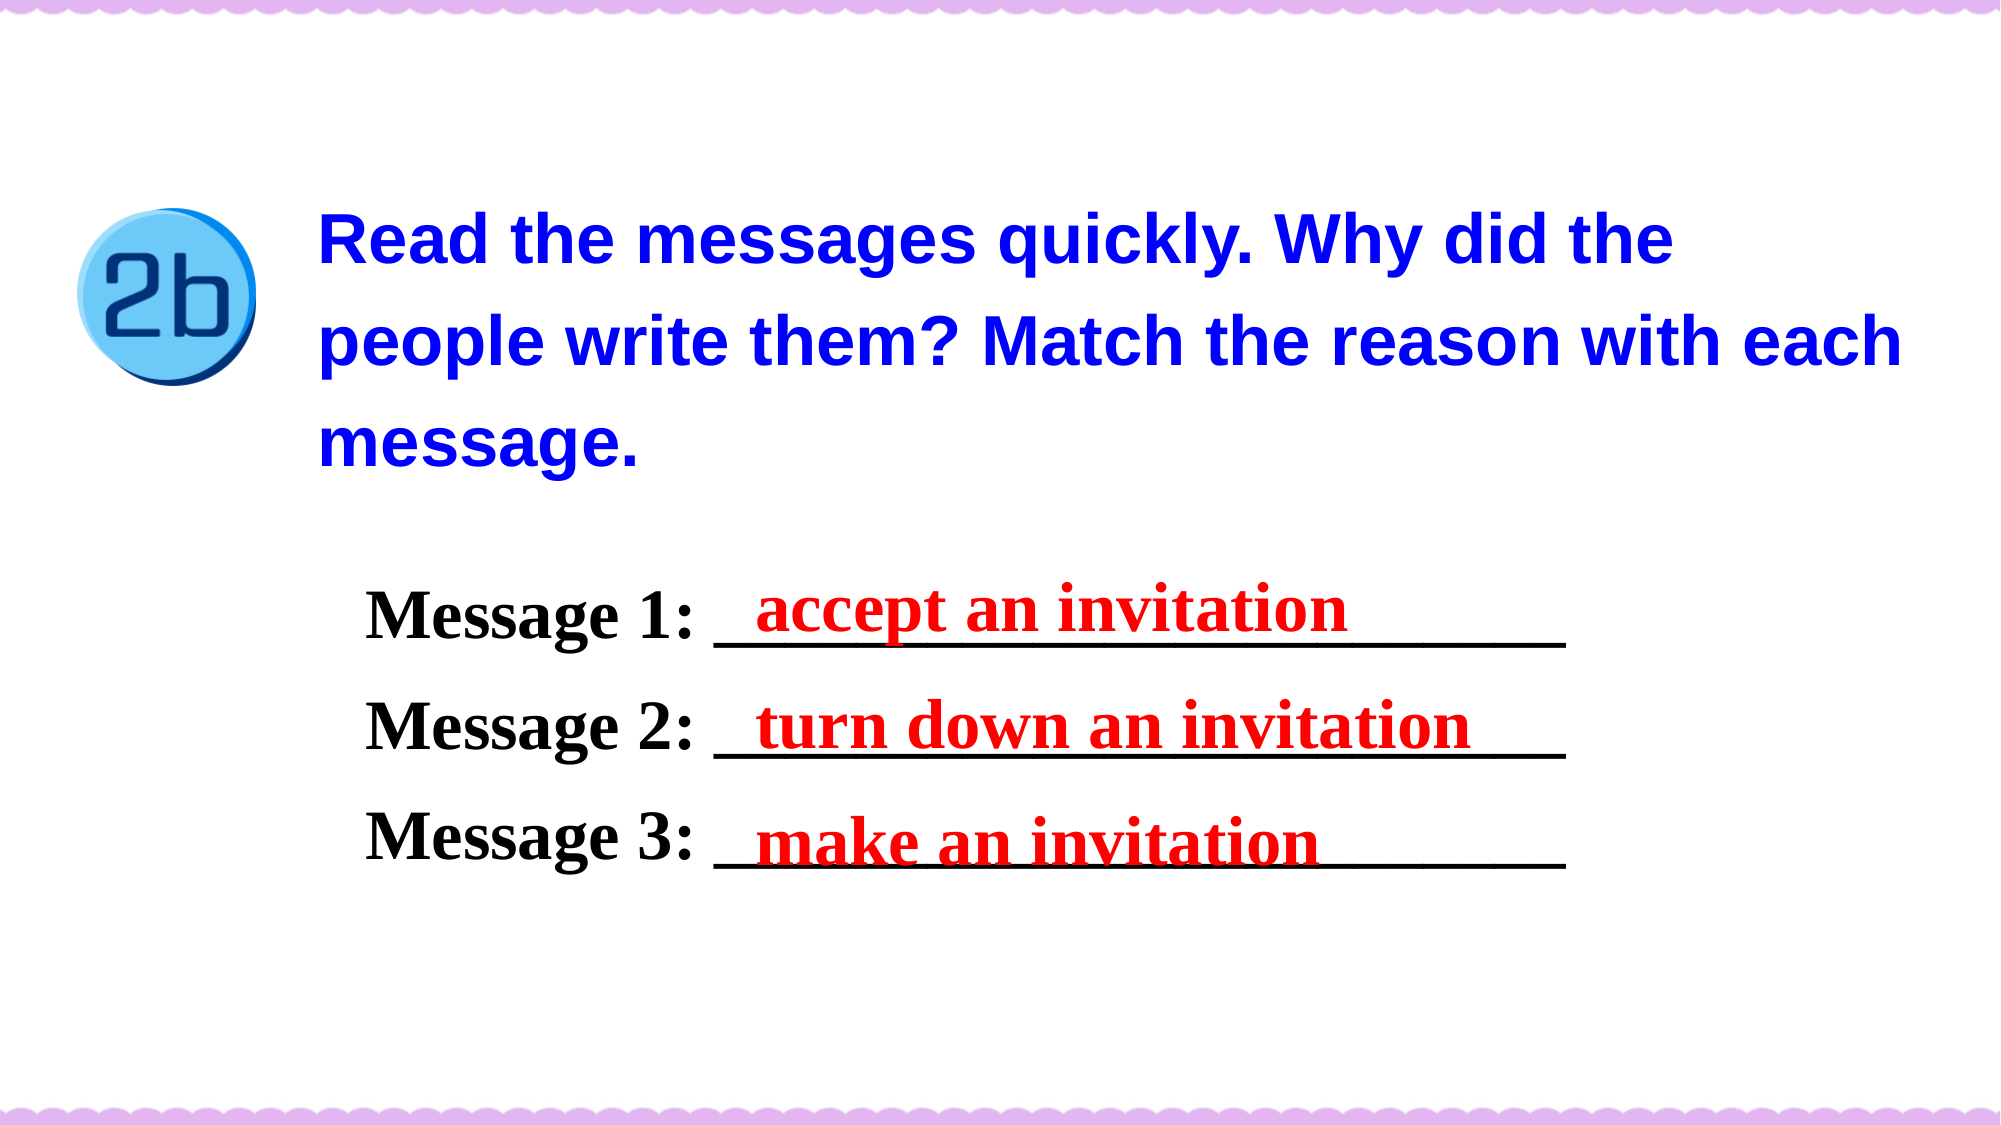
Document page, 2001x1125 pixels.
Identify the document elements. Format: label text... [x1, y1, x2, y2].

text_box make an invitation [740, 770, 1426, 888]
picture [0, 0, 2001, 1125]
text_box accept an invitation [740, 527, 1426, 653]
text_box Message 1: ________________________ Message 2: ________________________ Message 3: ________________________ [1426, 535, 1721, 881]
text_box Message 1: ________________________ Message 2: ________________________ Message 3: ________________________ [350, 535, 740, 881]
text_box Read the messages quickly. Why did the people write them? Match the reason with each message. [303, 168, 1922, 489]
text_box turn down an invitation [740, 644, 1568, 770]
